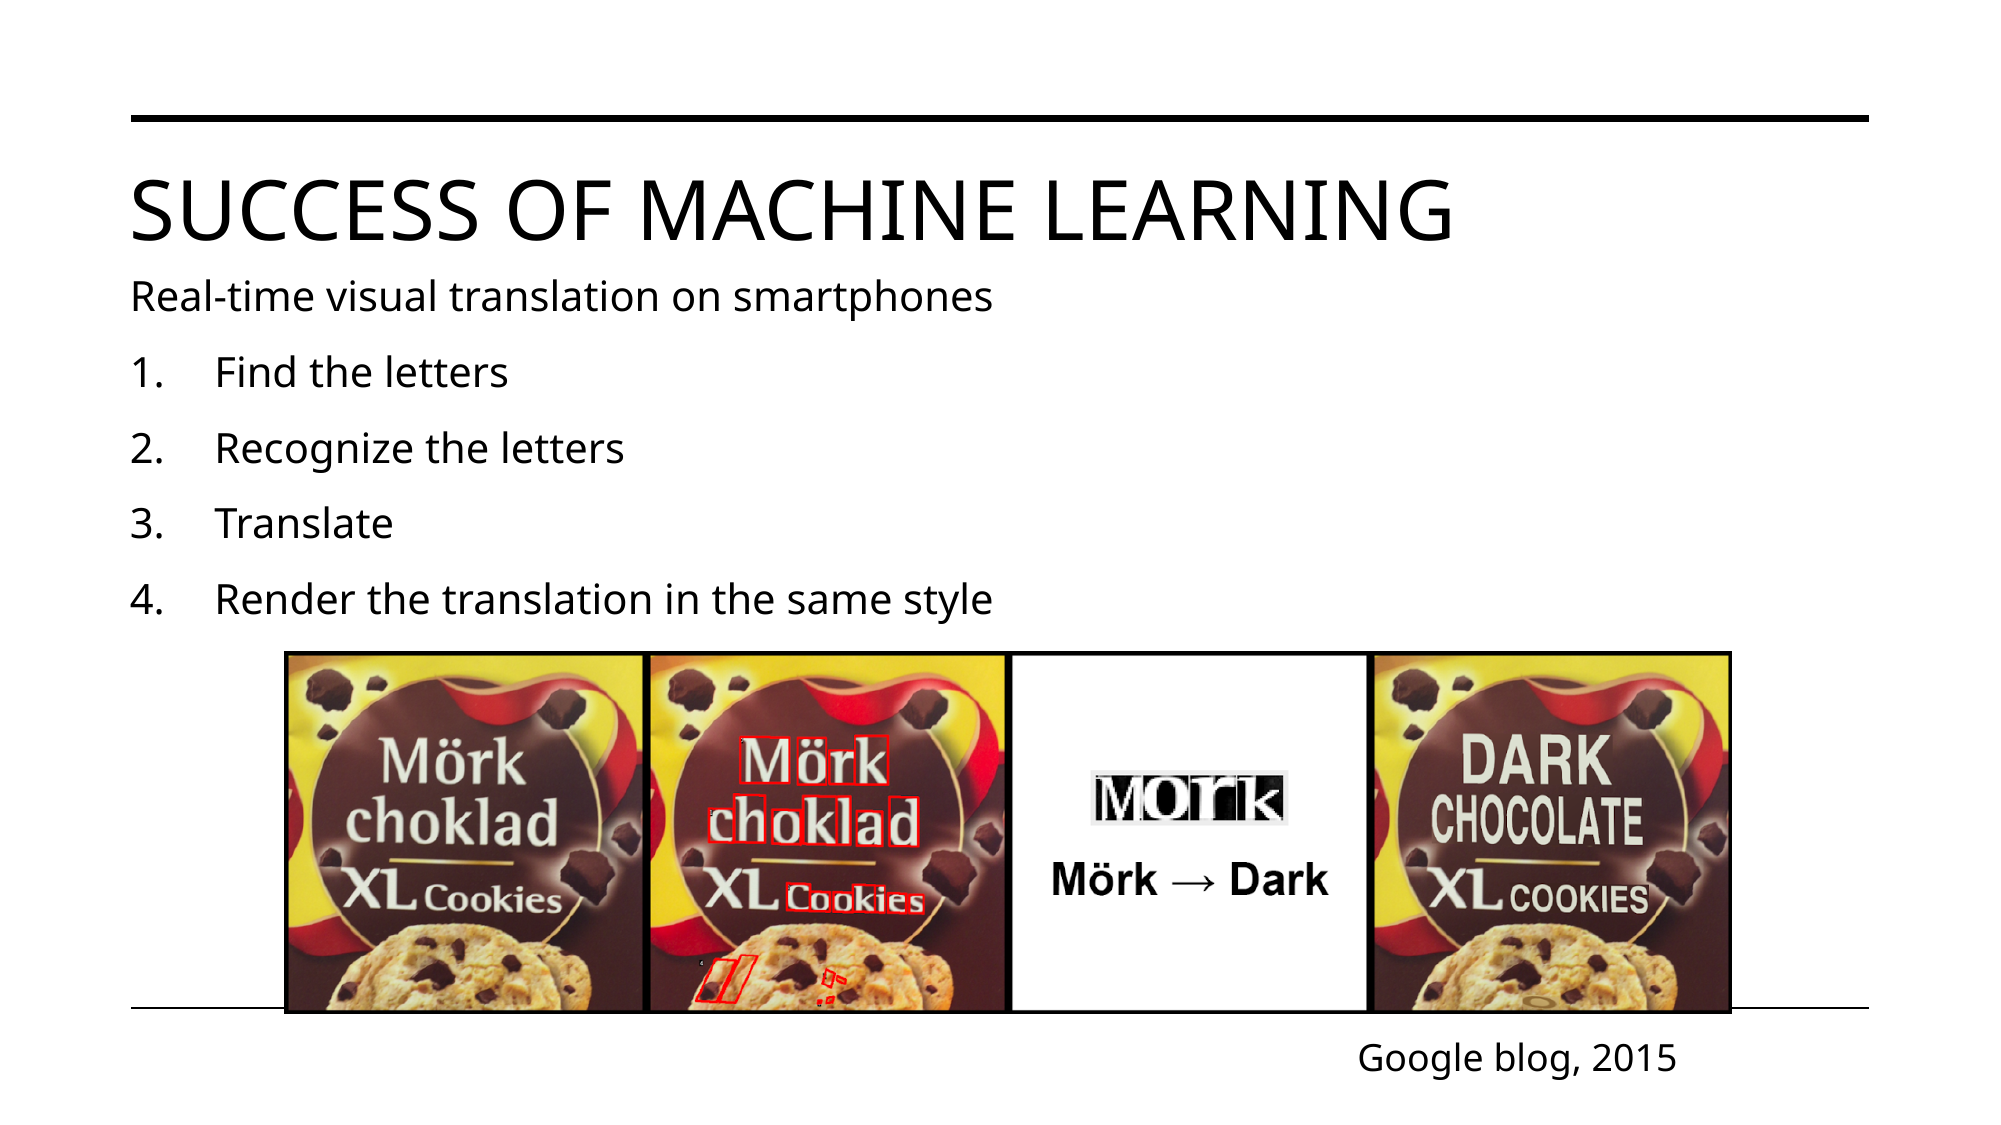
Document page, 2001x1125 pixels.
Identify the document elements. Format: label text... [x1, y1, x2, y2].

text_box Google blog, 2015 [1342, 1026, 1743, 1087]
list Real-time visual translation on smartphones Find the letters Recognize the letters Translate Render the translation in the same style [114, 257, 1869, 871]
picture [284, 651, 1732, 1014]
title Success of Machine Learning [114, 149, 1869, 257]
